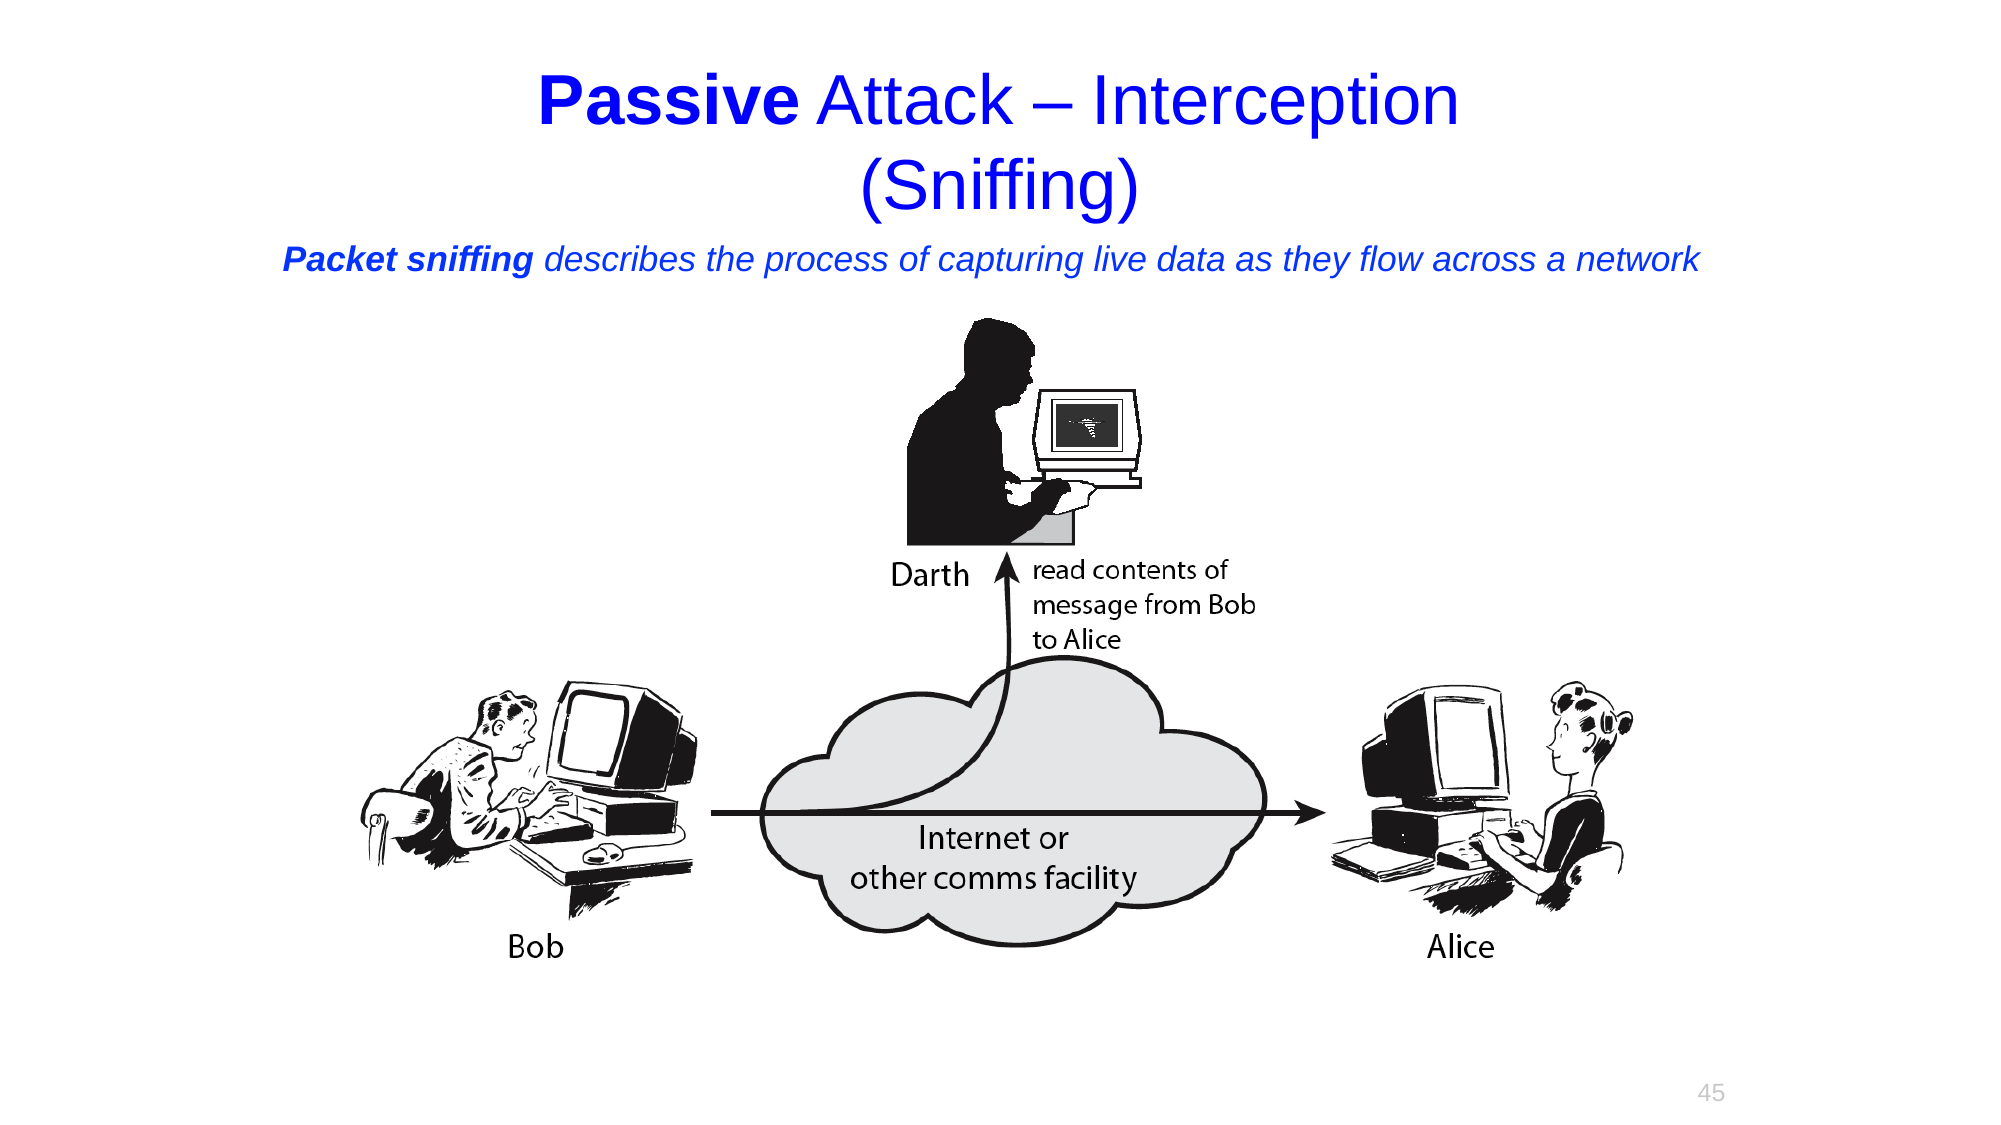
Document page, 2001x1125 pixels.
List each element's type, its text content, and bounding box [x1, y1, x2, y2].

picture [324, 299, 1667, 1010]
text_box Packet sniffing describes the process of capturing live data as they flow across a network [267, 228, 1741, 287]
slide_number 45 [1638, 1080, 1741, 1103]
title Passive Attack – Interception (Sniffing) [99, 45, 1900, 233]
